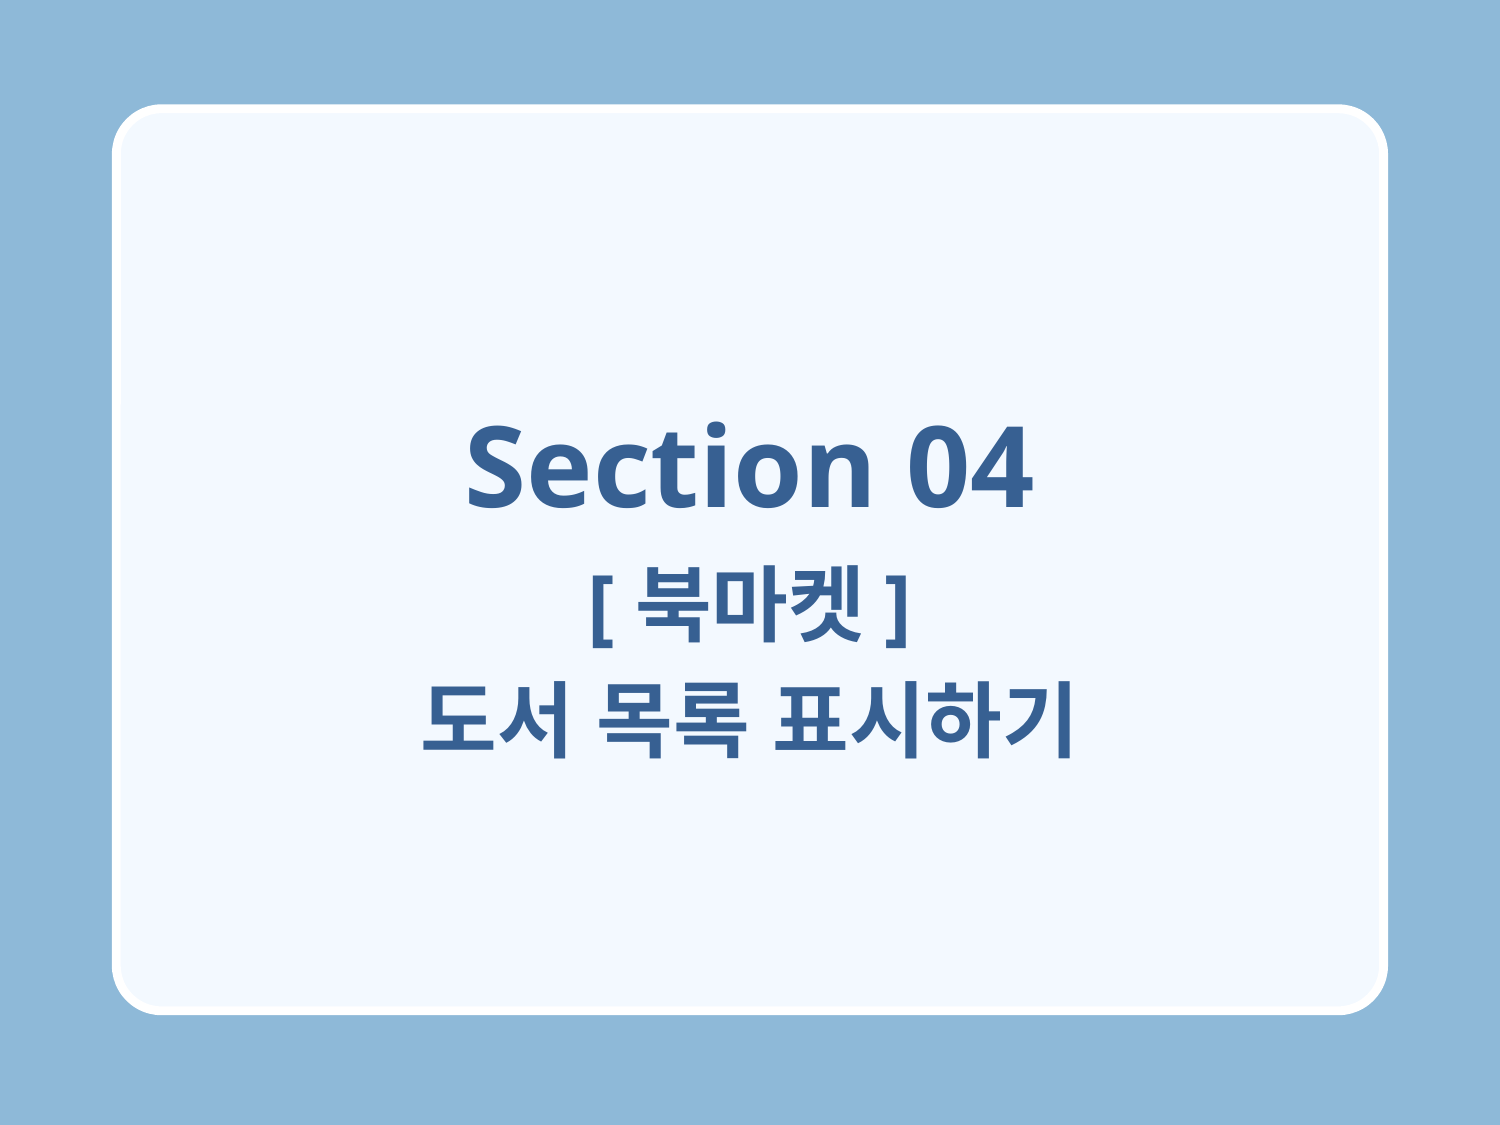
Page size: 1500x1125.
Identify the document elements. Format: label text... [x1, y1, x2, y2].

list Section 04 [117, 385, 1383, 540]
list [북마켓] 도서 목록 표시하기 [117, 582, 1383, 738]
